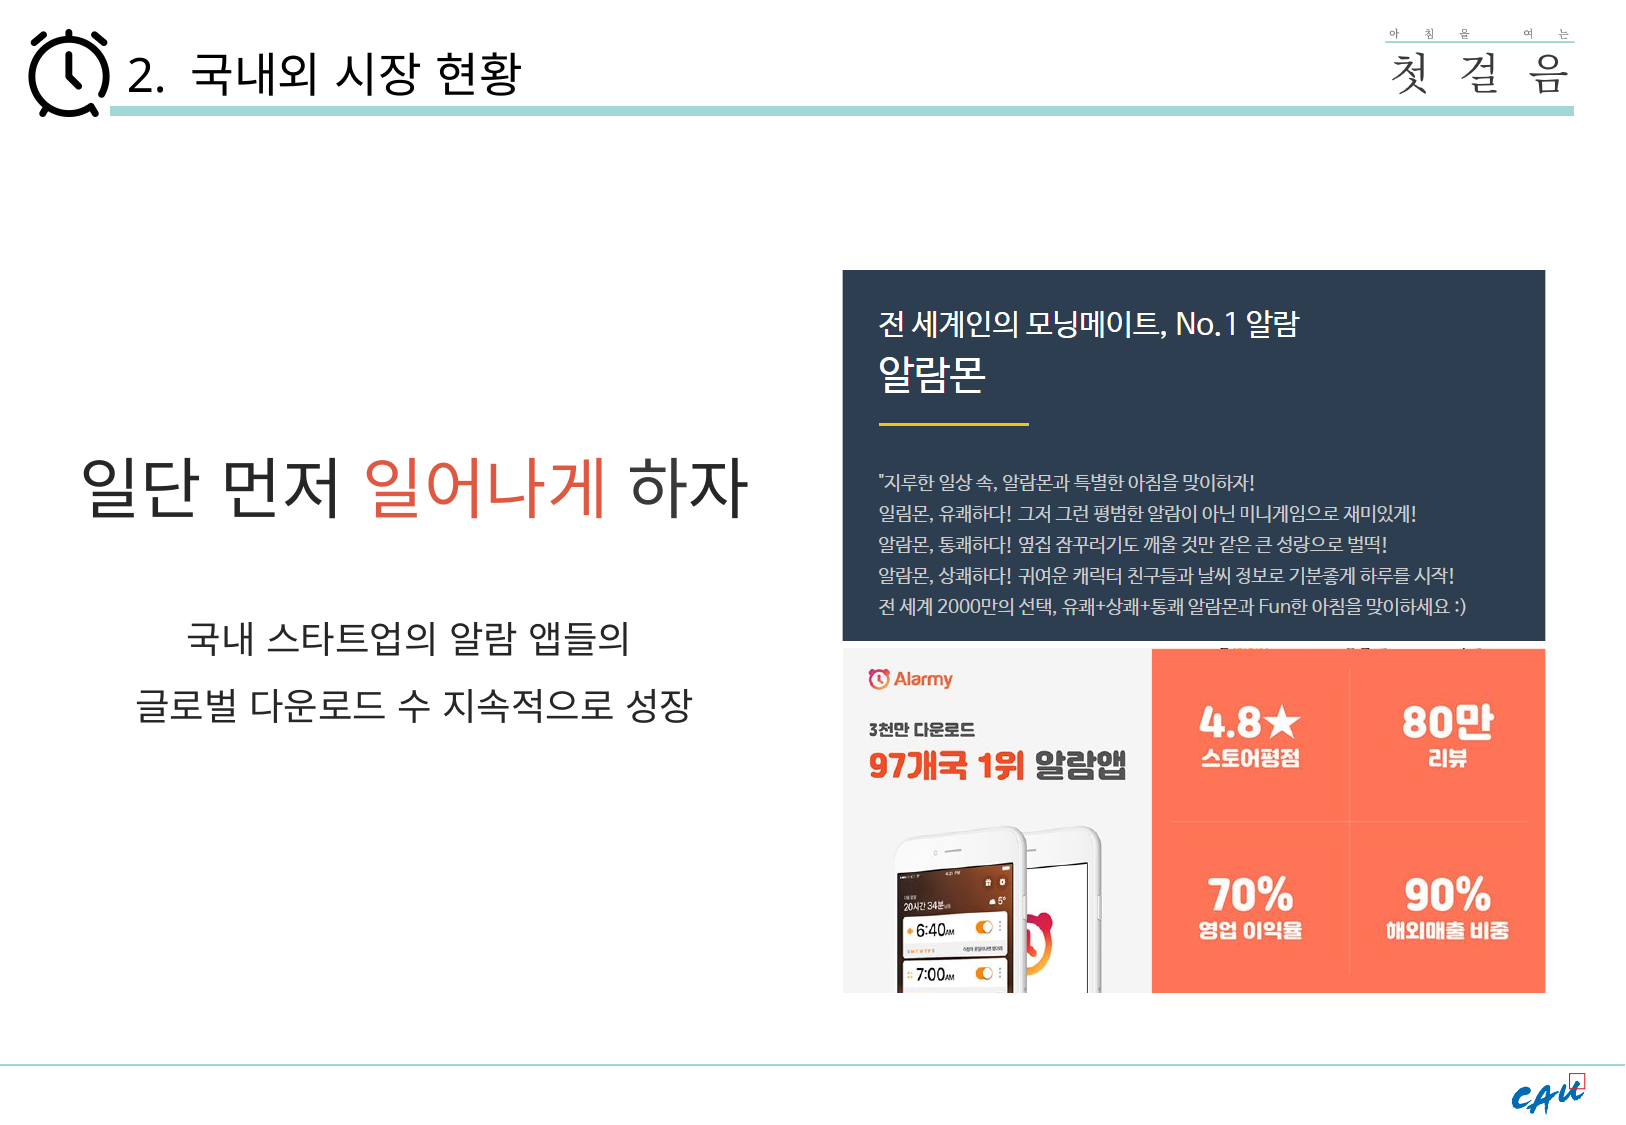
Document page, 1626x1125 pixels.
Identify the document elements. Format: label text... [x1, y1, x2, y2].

picture [1362, 23, 1597, 103]
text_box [843, 648, 1546, 993]
picture [1503, 1073, 1597, 1119]
text_box 2. 국내외 시장 현황 [113, 37, 581, 106]
picture [842, 270, 1546, 641]
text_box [56, 439, 773, 730]
picture [25, 29, 113, 117]
